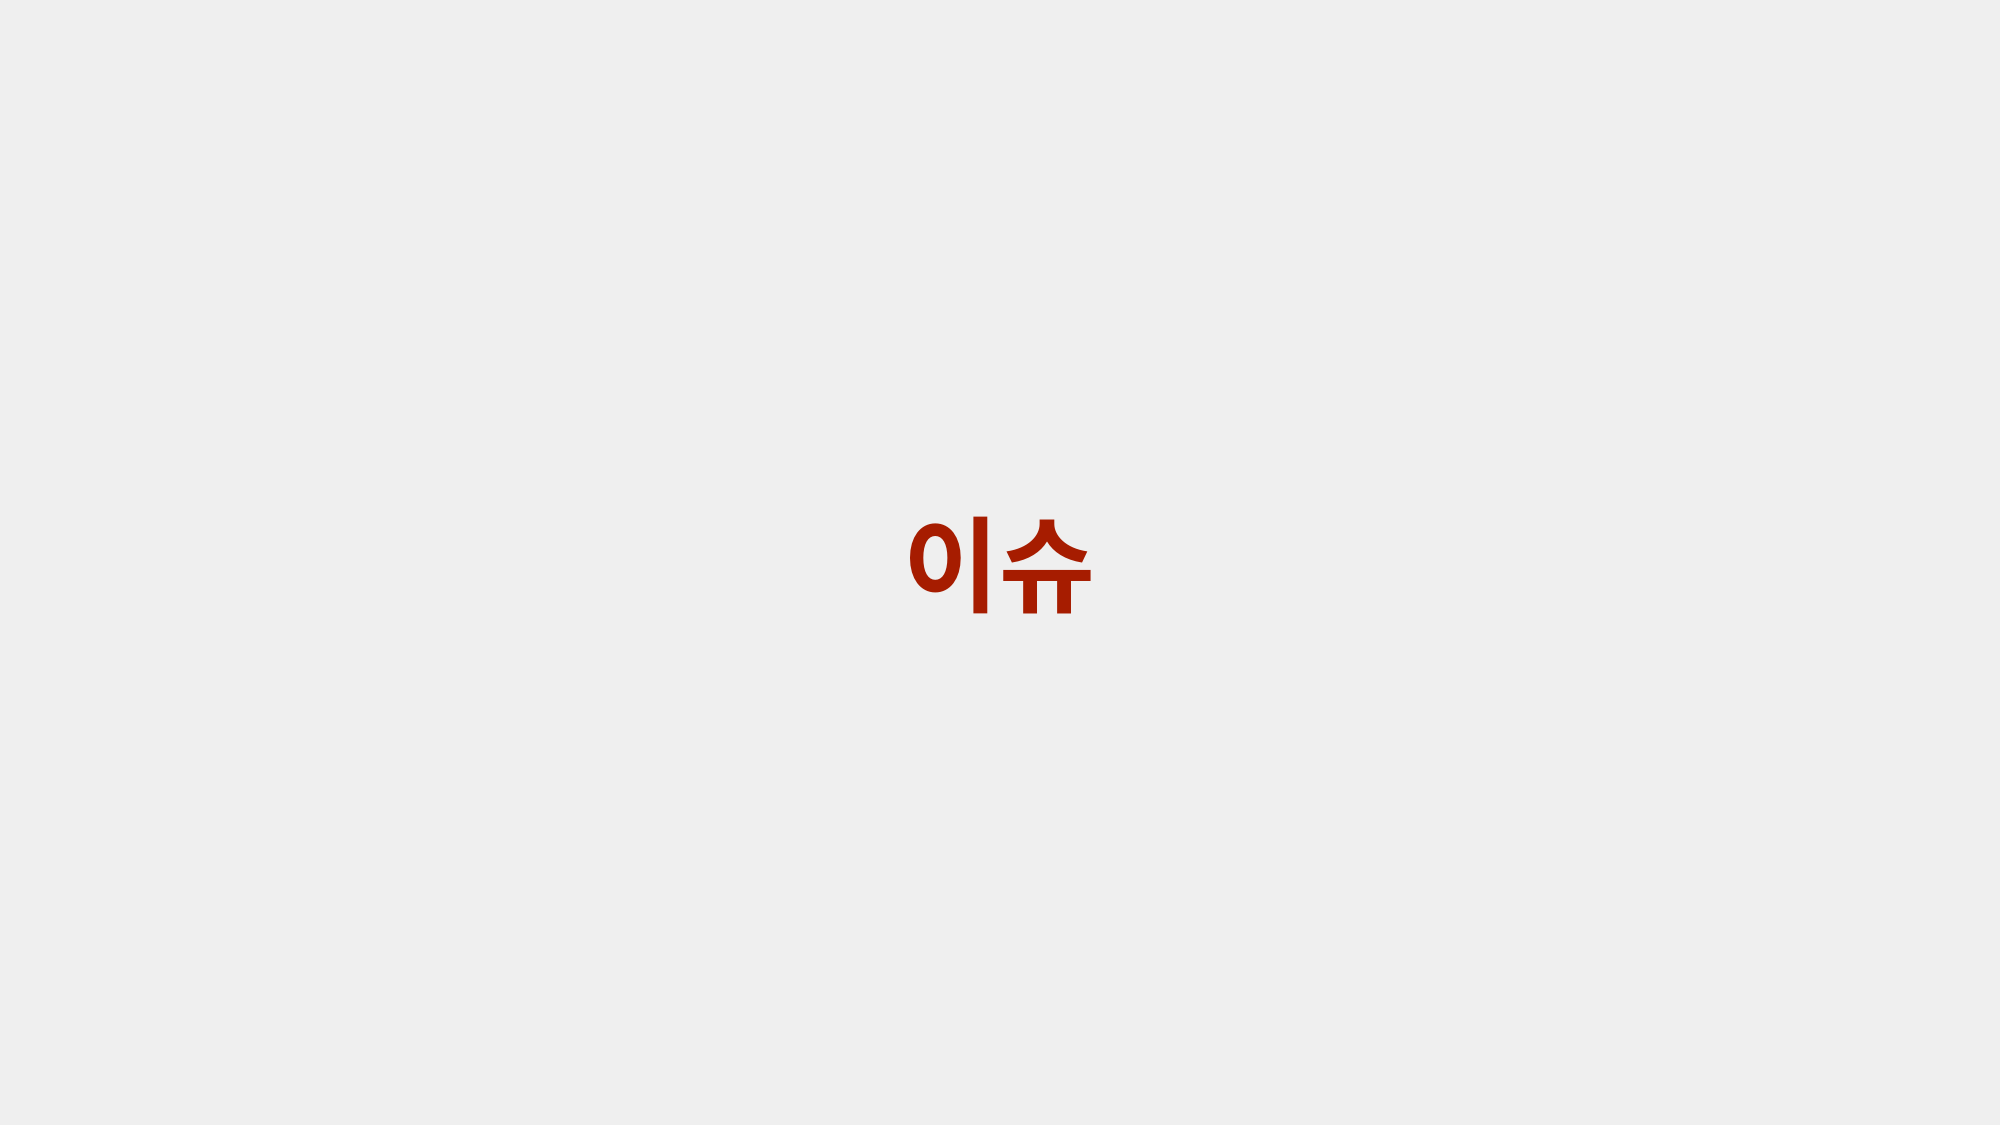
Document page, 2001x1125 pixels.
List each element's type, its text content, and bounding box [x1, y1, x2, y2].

title 이슈 [68, 320, 1932, 805]
